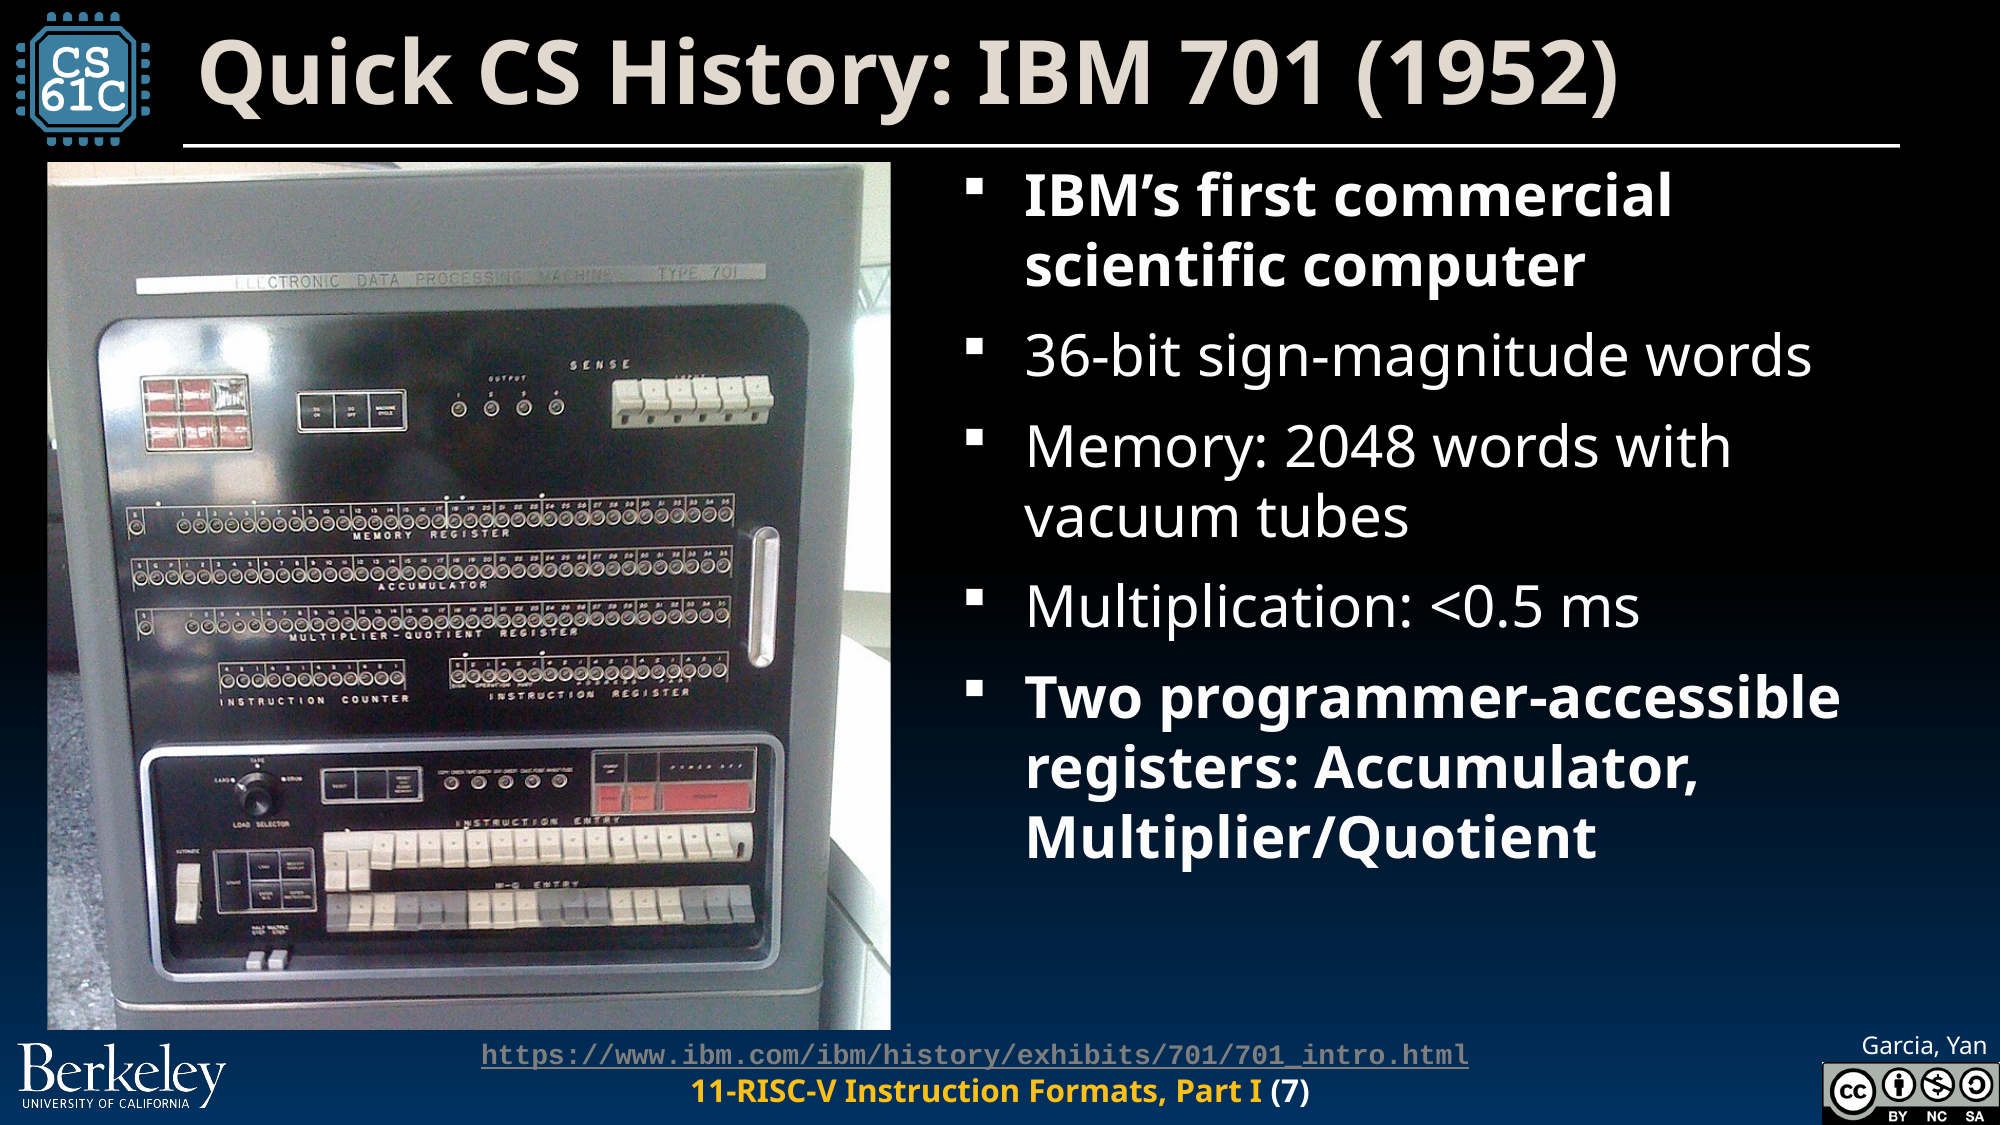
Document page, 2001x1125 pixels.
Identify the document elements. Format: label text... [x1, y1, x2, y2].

picture [47, 162, 891, 1030]
picture [16, 12, 150, 146]
picture [17, 1043, 226, 1108]
picture [1822, 1062, 2000, 1125]
title Quick CS History: IBM 701 (1952) [181, 12, 1906, 139]
text_box https://www.ibm.com/ibm/history/exhibits/701/701_intro.html [449, 1028, 1551, 1078]
list IBM’s first commercial scientific computer 36-bit sign-magnitude words Memory: 2048 words with vacuum tubes Multiplication: <0.5 ms Two programmer-accessible registers: Accumulator, Multiplier/Quotient [933, 150, 1907, 1018]
